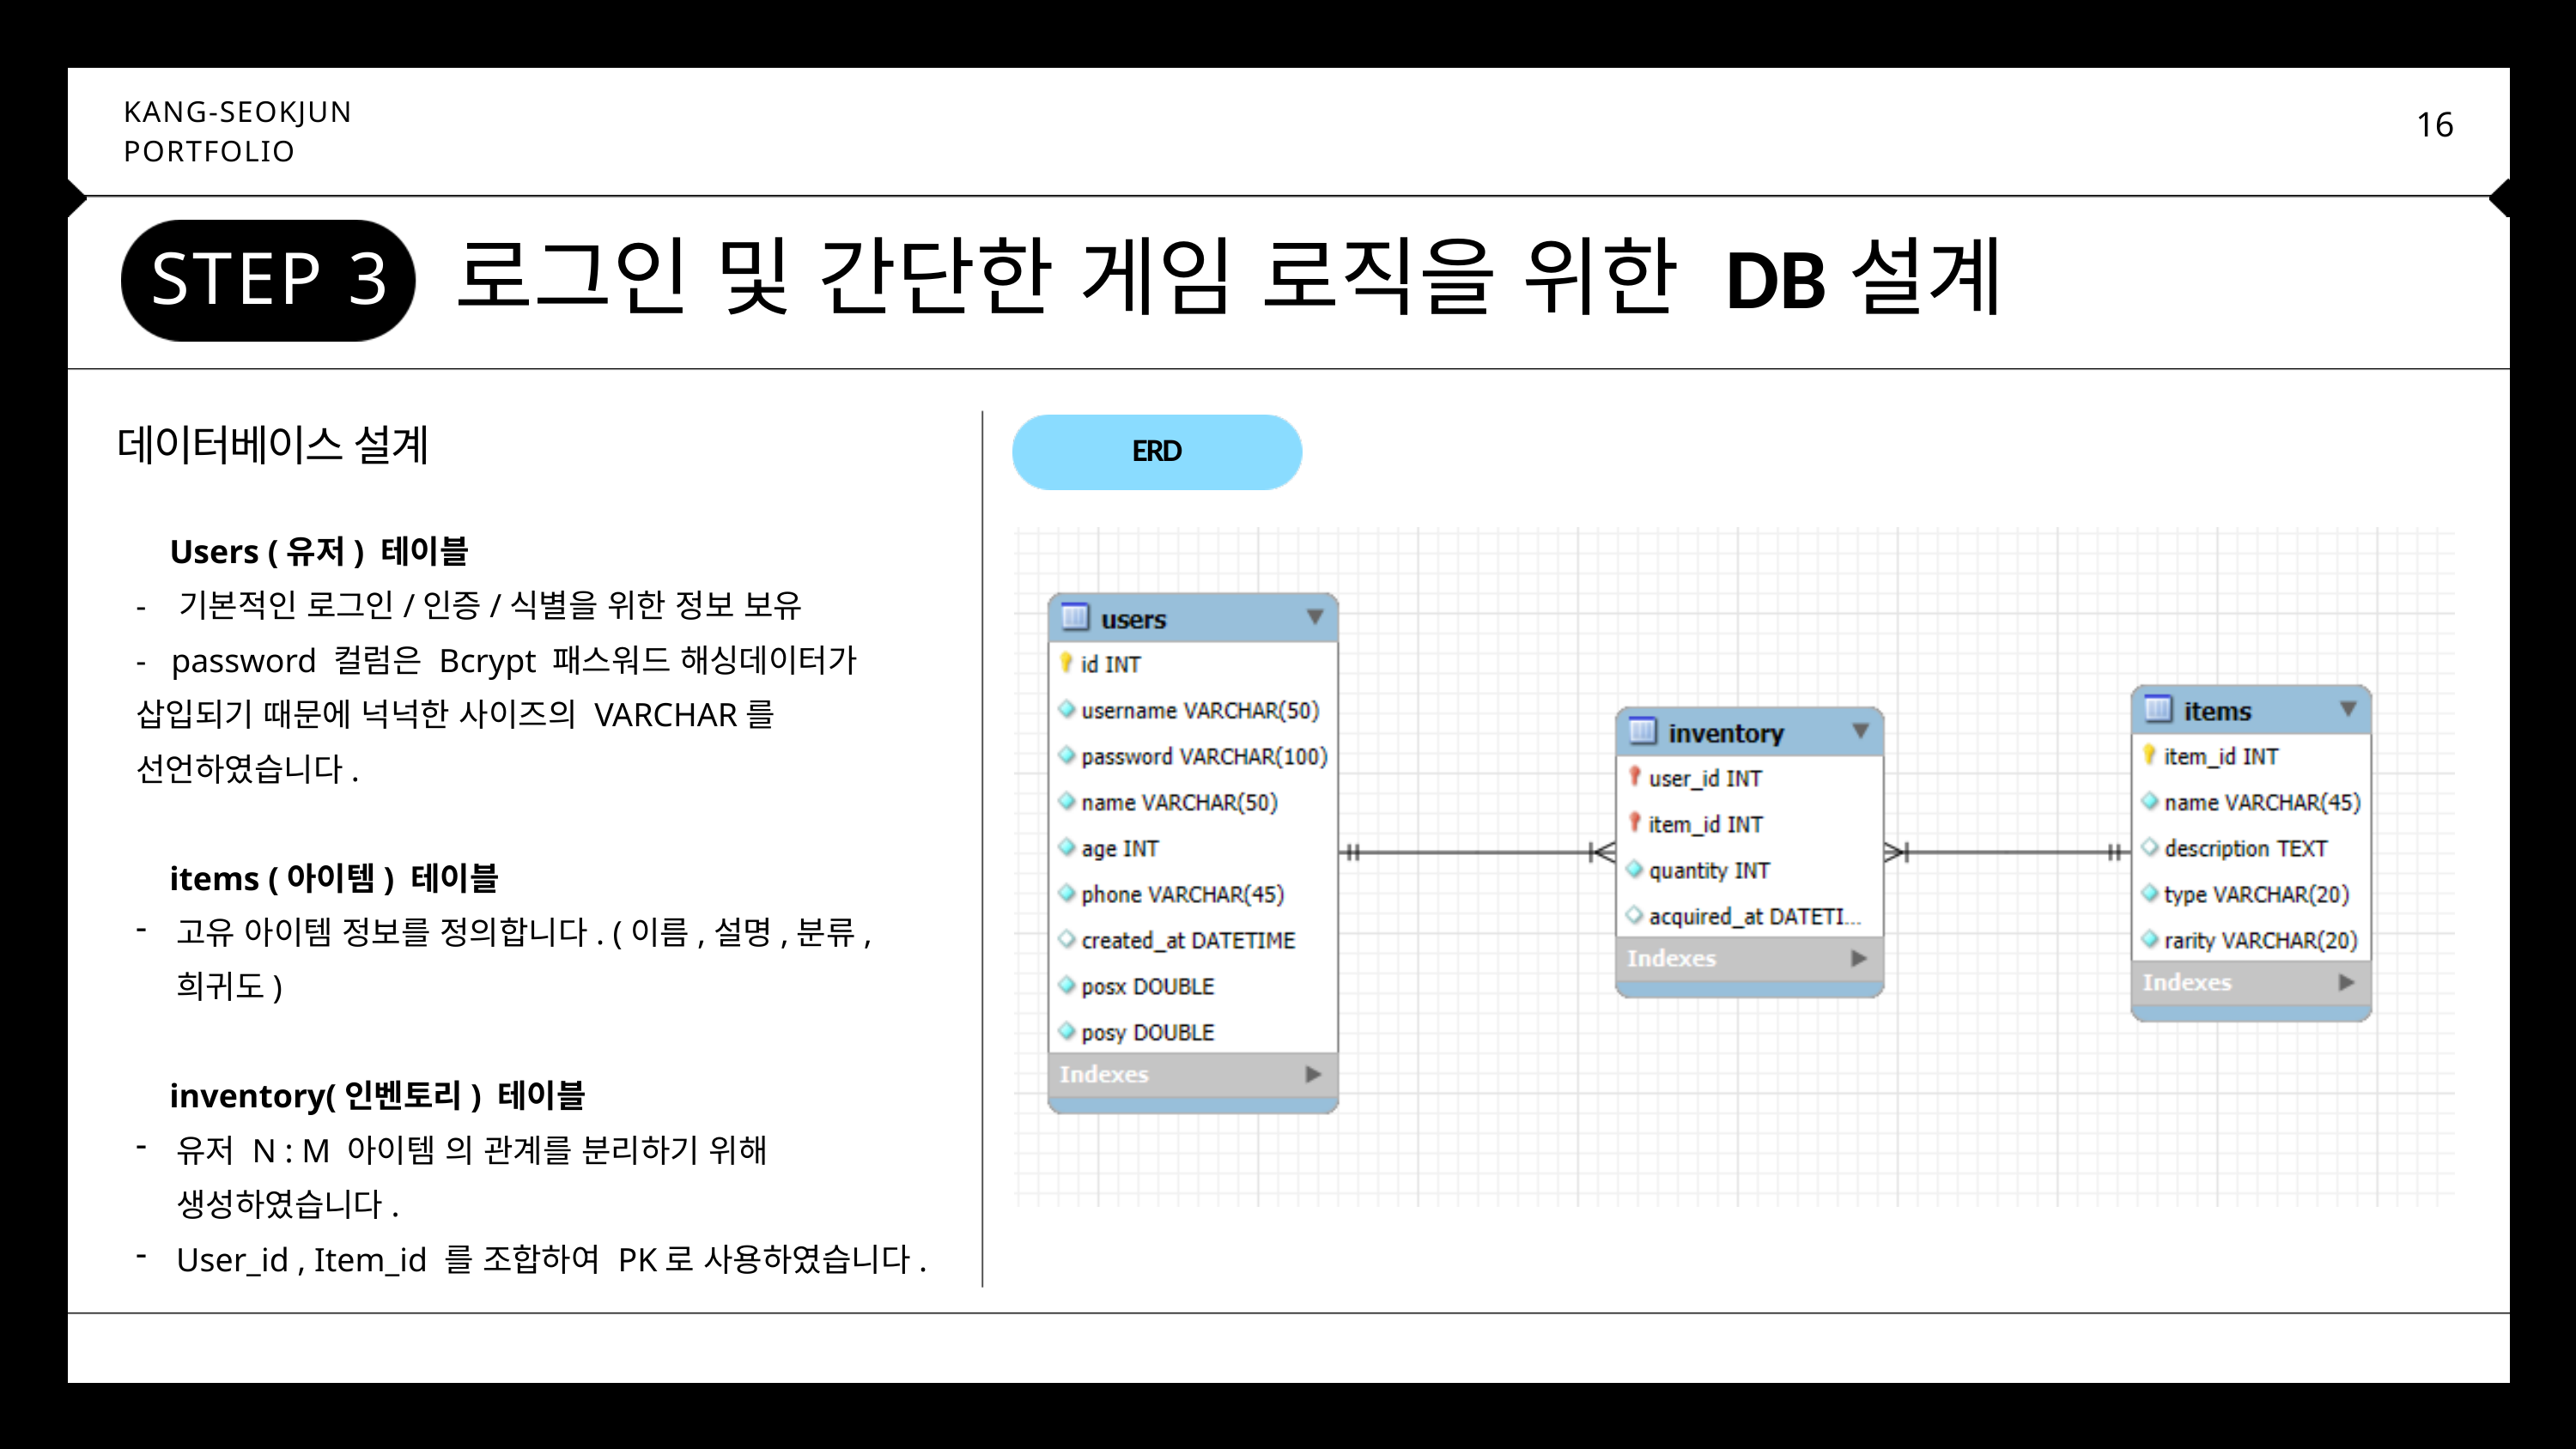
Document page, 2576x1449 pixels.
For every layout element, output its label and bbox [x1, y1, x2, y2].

picture [48, 67, 2528, 1383]
